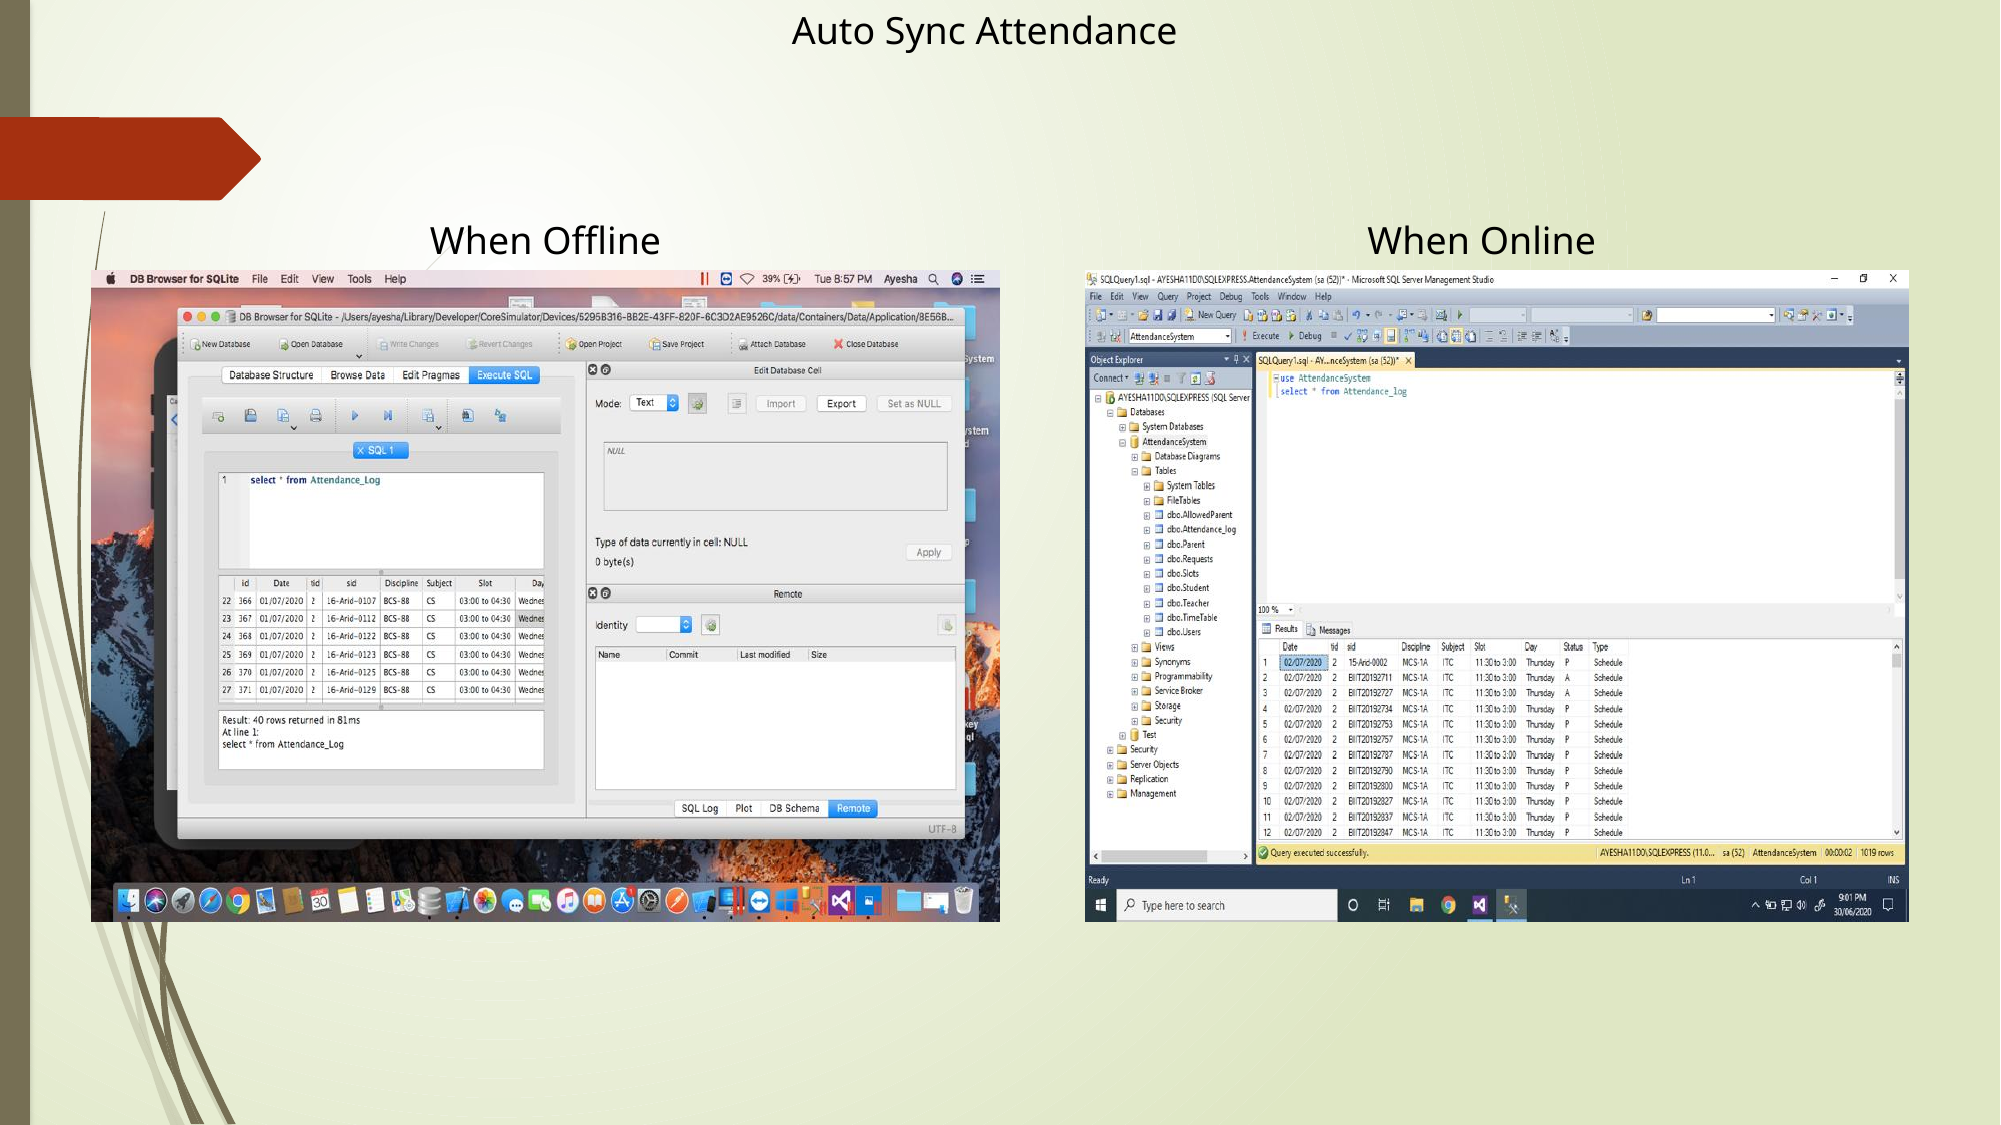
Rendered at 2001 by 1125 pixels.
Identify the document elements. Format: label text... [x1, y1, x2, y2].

text_box When Offline [387, 209, 705, 270]
text_box When Online [1352, 209, 1641, 270]
picture [1084, 270, 1909, 922]
picture [91, 270, 1001, 922]
text_box Auto Sync Attendance [777, 0, 1223, 60]
